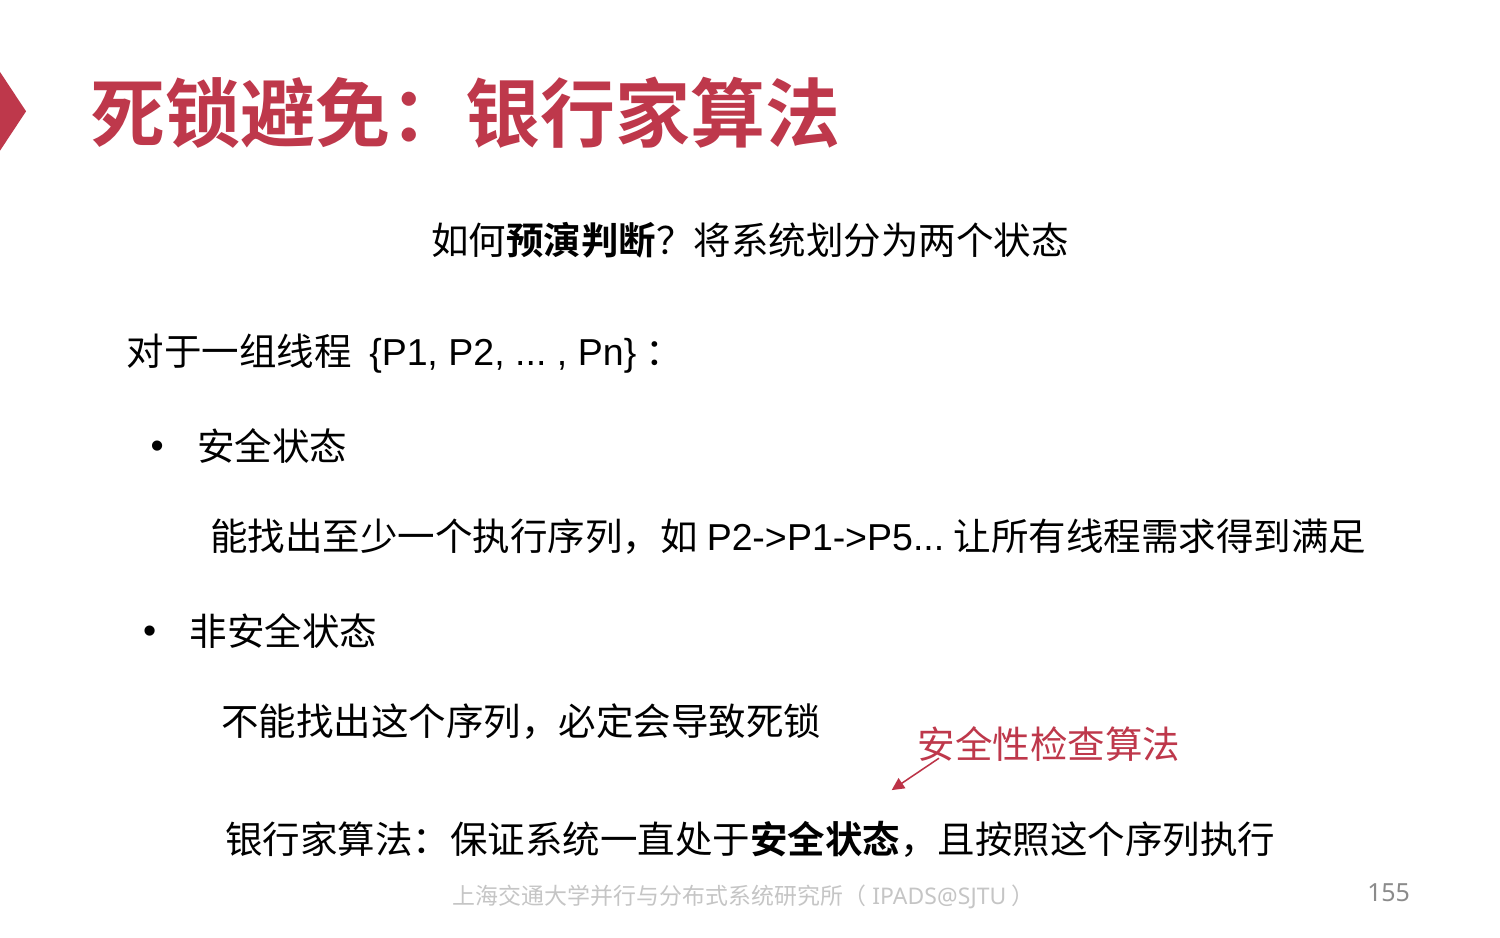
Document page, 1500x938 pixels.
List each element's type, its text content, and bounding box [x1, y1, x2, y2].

slide_number 155 [1074, 868, 1425, 919]
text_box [891, 757, 940, 791]
text_box 非安全状态 [77, 578, 444, 661]
text_box 银行家算法：保证系统一直处于安全状态，且按照这个序列执行 [177, 786, 1323, 869]
text_box 安全状态 [135, 393, 502, 476]
text_box 对于一组线程 {P1, P2, ... , Pn}： [112, 298, 1075, 381]
footer 上海交通大学并行与分布式系统研究所（IPADS@SJTU） [418, 870, 1069, 921]
text_box 安全性检查算法 [854, 691, 1245, 774]
text_box 如何预演判断？将系统划分为两个状态 [177, 187, 1323, 270]
text_box 不能找出这个序列，必定会导致死锁 [206, 667, 857, 750]
text_box 能找出至少一个执行序列，如P2->P1->P5...让所有线程需求得到满足 [132, 482, 1444, 566]
title 死锁避免：银行家算法 [75, 37, 1425, 186]
